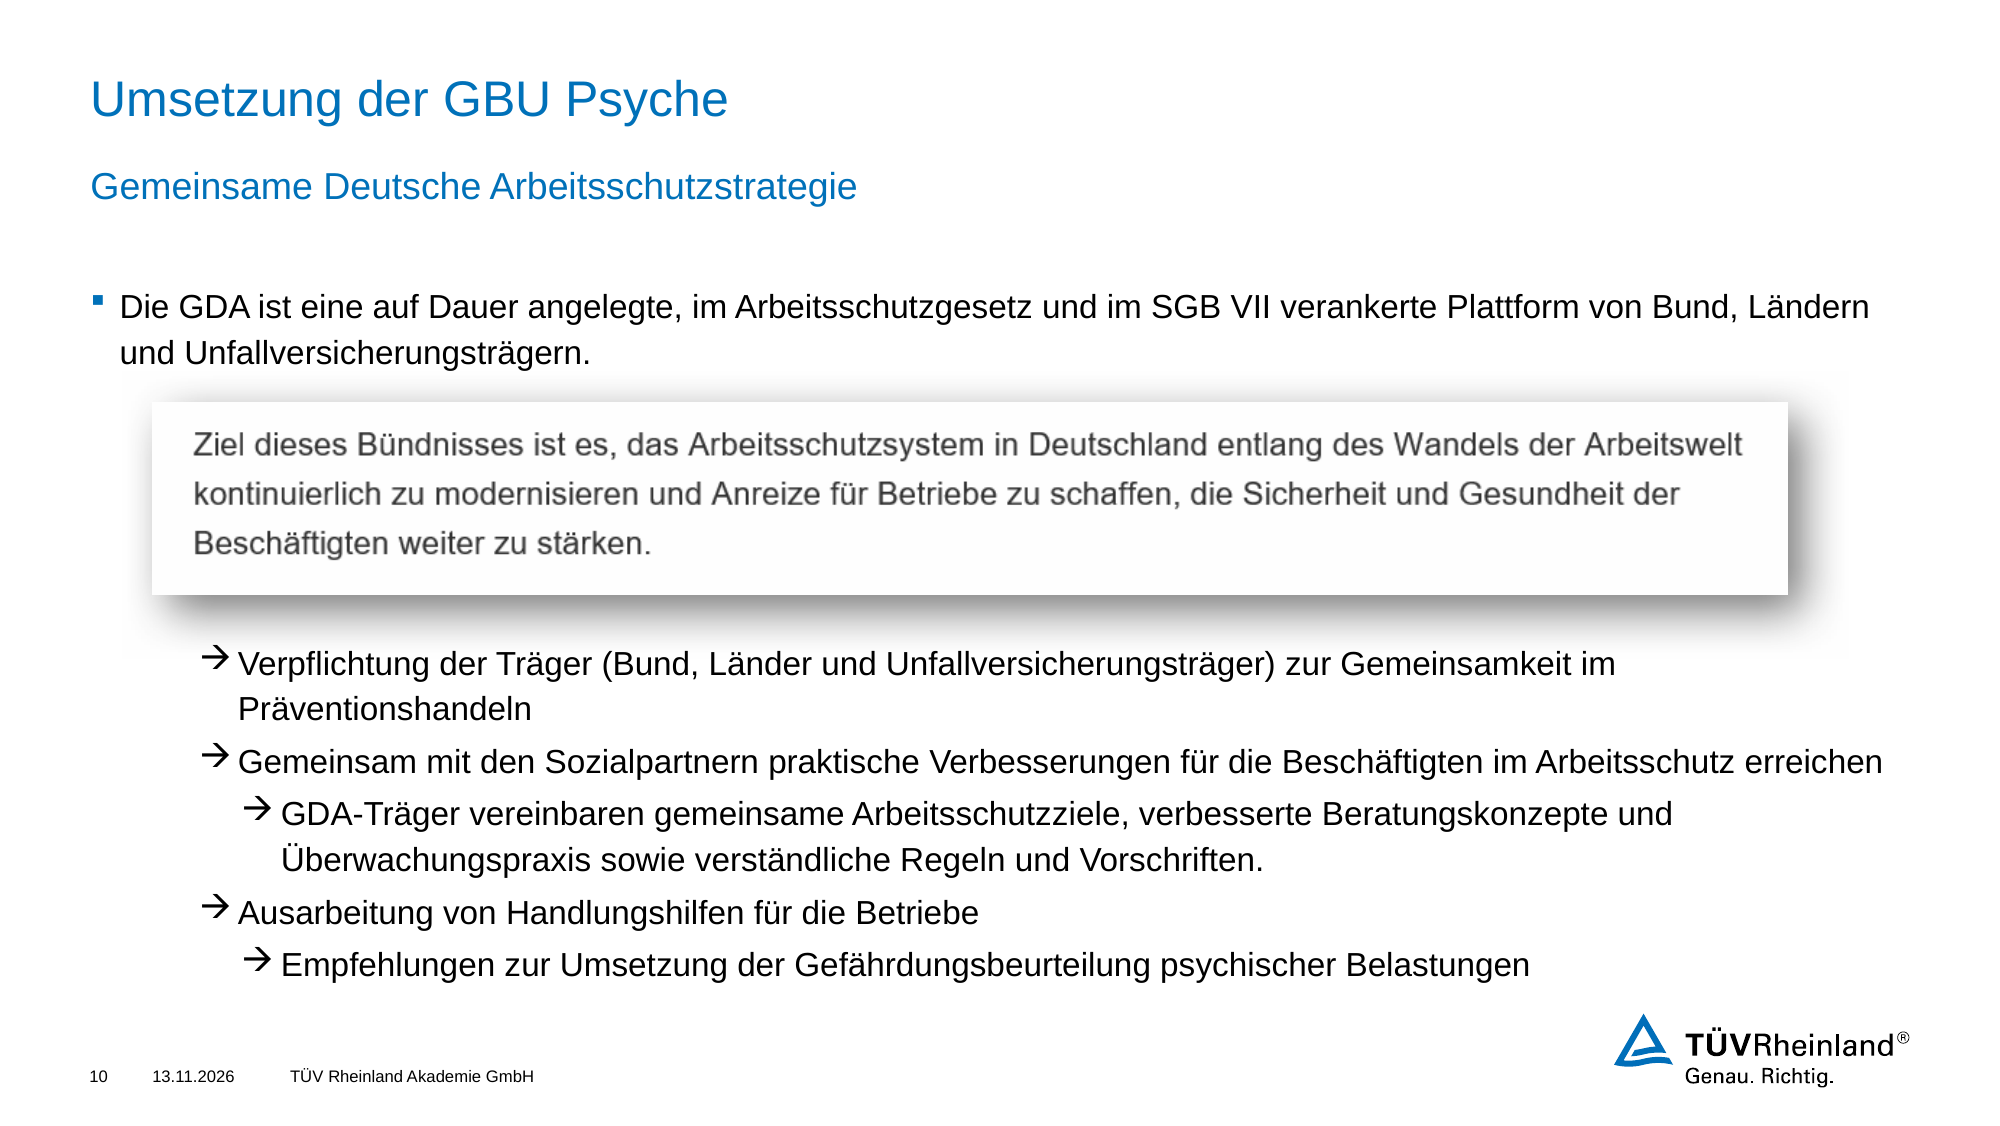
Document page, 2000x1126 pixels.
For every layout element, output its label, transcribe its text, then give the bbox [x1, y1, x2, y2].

slide_number 10 [89, 1052, 152, 1100]
list Gemeinsame Deutsche Arbeitsschutzstrategie [90, 161, 1910, 244]
footer TÜV Rheinland Akademie GmbH [290, 1052, 883, 1100]
picture [152, 402, 1788, 596]
list Die GDA ist eine auf Dauer angelegte, im Arbeitsschutzgesetz und im SGB VII verankerte Plattform von Bund, Ländern und Unfall­versicherungs­trägern. Verpflichtung der Träger (Bund, Länder und Unfallversicherungsträger) zur Gemeinsamkeit im Präventionshandeln Gemeinsam mit den Sozialpartnern praktische Verbesserungen für die Beschäftigten im Arbeitsschutz erreichen GDA-Träger vereinbaren gemeinsame Arbeitsschutzziele, verbesserte Beratungskonzepte und Überwachungspraxis sowie verständliche Regeln und Vorschriften. Ausarbeitung von Handlungshilfen für die Betriebe Empfehlungen zur Umsetzung der Gefährdungsbeurteilung psychischer Belastungen [90, 279, 1910, 976]
title Umsetzung der GBU Psyche [90, 66, 1910, 138]
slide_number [152, 1052, 290, 1100]
